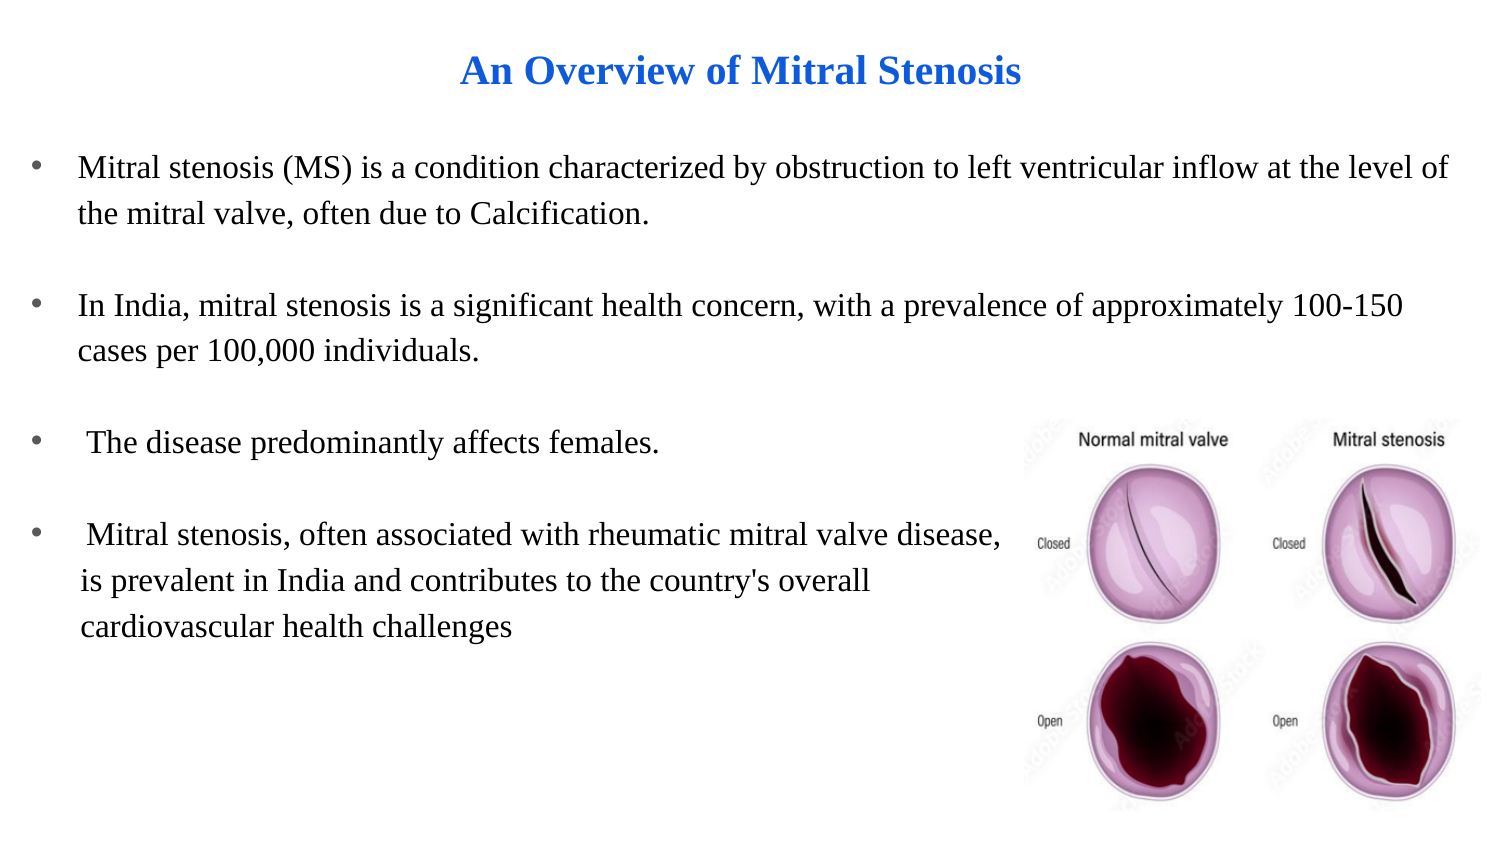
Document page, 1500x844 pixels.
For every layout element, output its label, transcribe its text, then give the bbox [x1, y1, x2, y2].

list An Overview of Mitral Stenosis Mitral stenosis (MS) is a condition characterized by obstruction to left ventricular inflow at the level of the mitral valve, often due to Calcification. In India, mitral stenosis is a significant health concern, with a prevalence of approximately 100-150 cases per 100,000 individuals. The disease predominantly affects females. Mitral stenosis, often associated with rheumatic mitral valve disease, is prevalent in India and contributes to the country's overall cardiovascular health challenges [15, 20, 1482, 831]
picture [1024, 393, 1481, 824]
